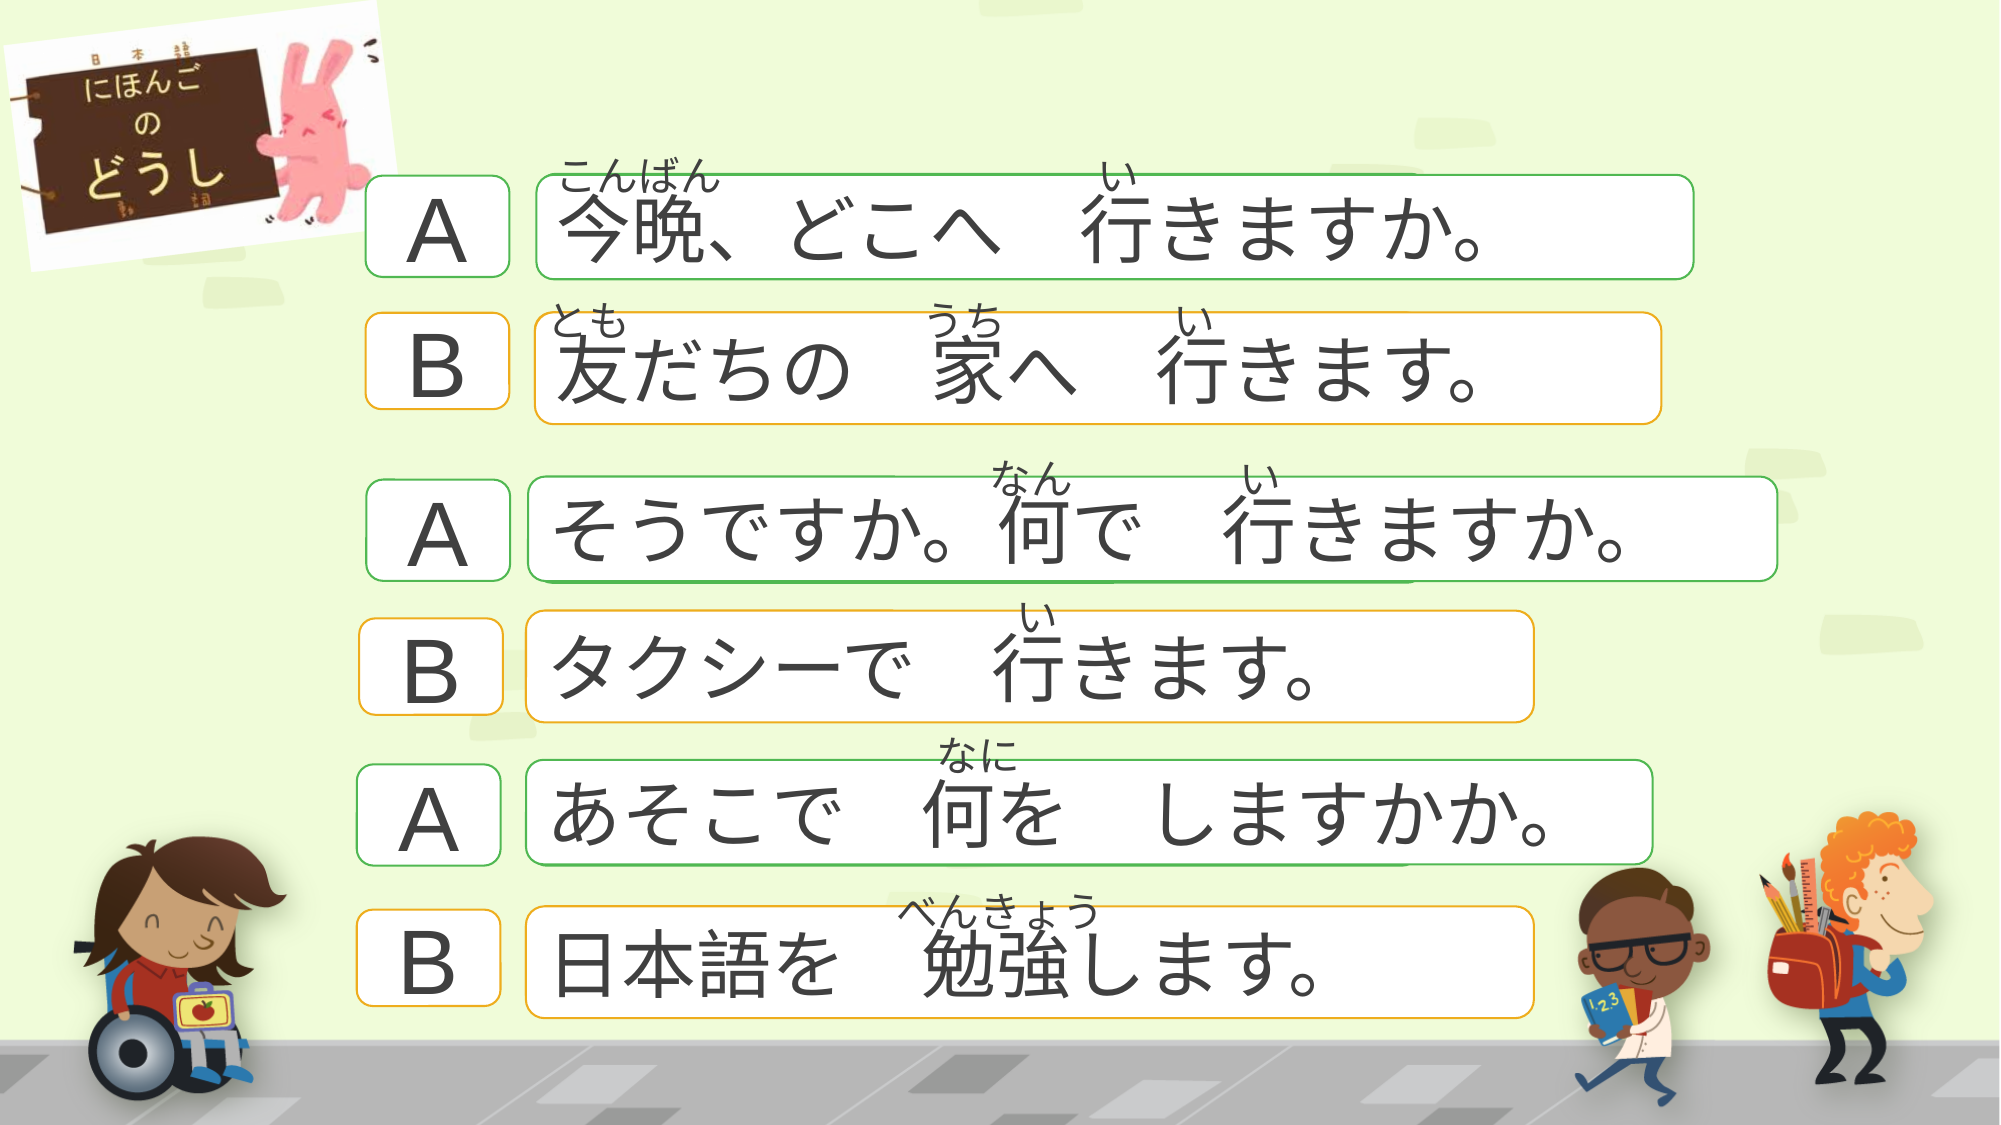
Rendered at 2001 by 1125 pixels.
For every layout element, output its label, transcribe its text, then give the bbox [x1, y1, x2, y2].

text_box 今晩、どこへ 行きますか。 [536, 174, 1694, 280]
text_box B [359, 618, 503, 715]
text_box A [356, 764, 501, 866]
text_box タクシーで 行きます。 [525, 610, 1534, 723]
text_box こんばん い [535, 125, 1229, 225]
text_box B [365, 312, 510, 410]
text_box あそこで 何を しますかか。 [526, 759, 1653, 865]
text_box A [366, 479, 511, 581]
text_box B [356, 909, 501, 1007]
picture [0, 0, 2000, 1125]
text_box なに [918, 750, 1082, 810]
text_box べんきょう [876, 861, 1204, 962]
text_box い [996, 565, 1204, 666]
text_box 日本語を 勉強します。 [525, 906, 1534, 1019]
text_box 友だちの 家へ 行きます。 [534, 312, 1662, 425]
text_box なん い [969, 427, 1663, 528]
text_box A [365, 175, 510, 277]
text_box とも うち い [527, 269, 1249, 370]
text_box そうですか。何で 行きますか。 [528, 476, 1778, 582]
